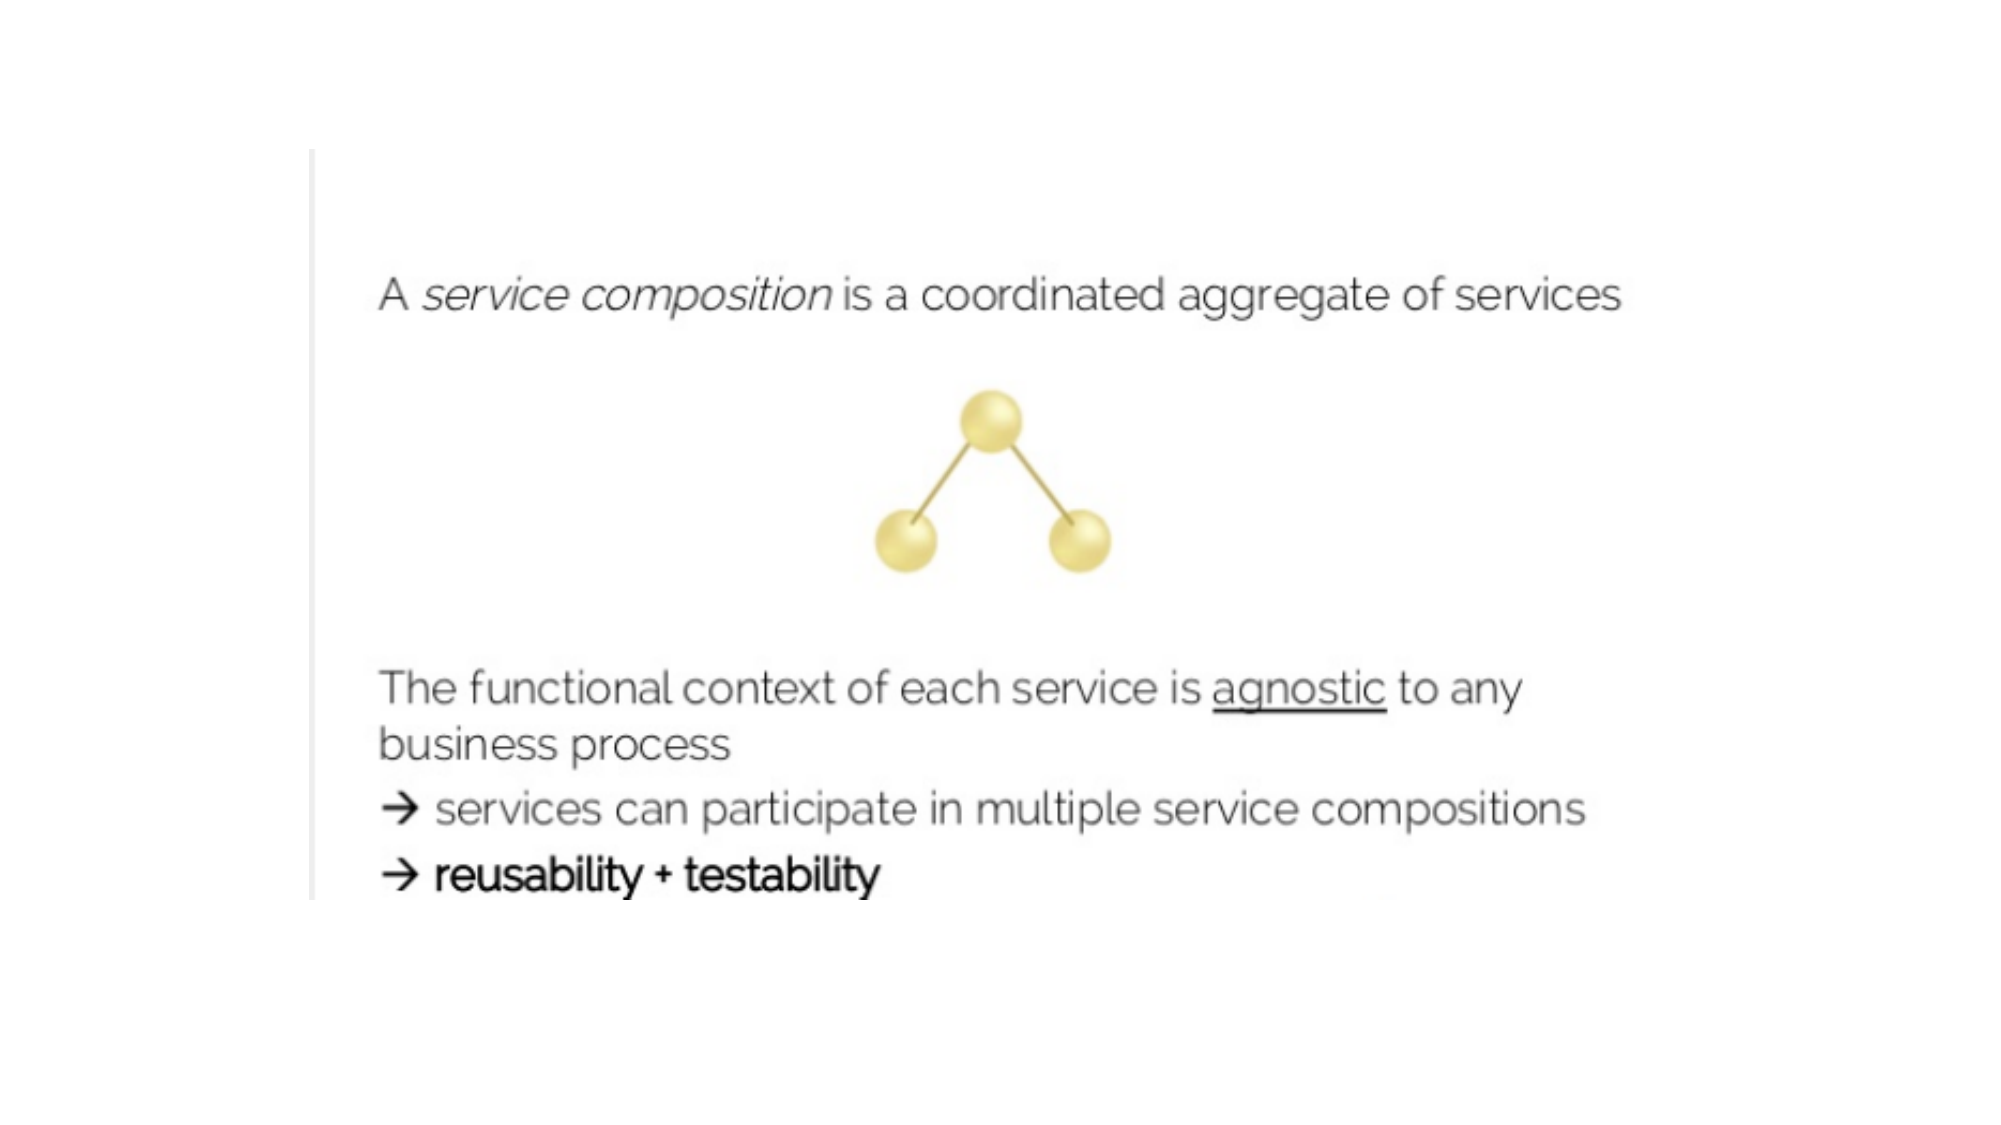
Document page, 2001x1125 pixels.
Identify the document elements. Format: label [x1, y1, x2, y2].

picture [309, 149, 1660, 900]
